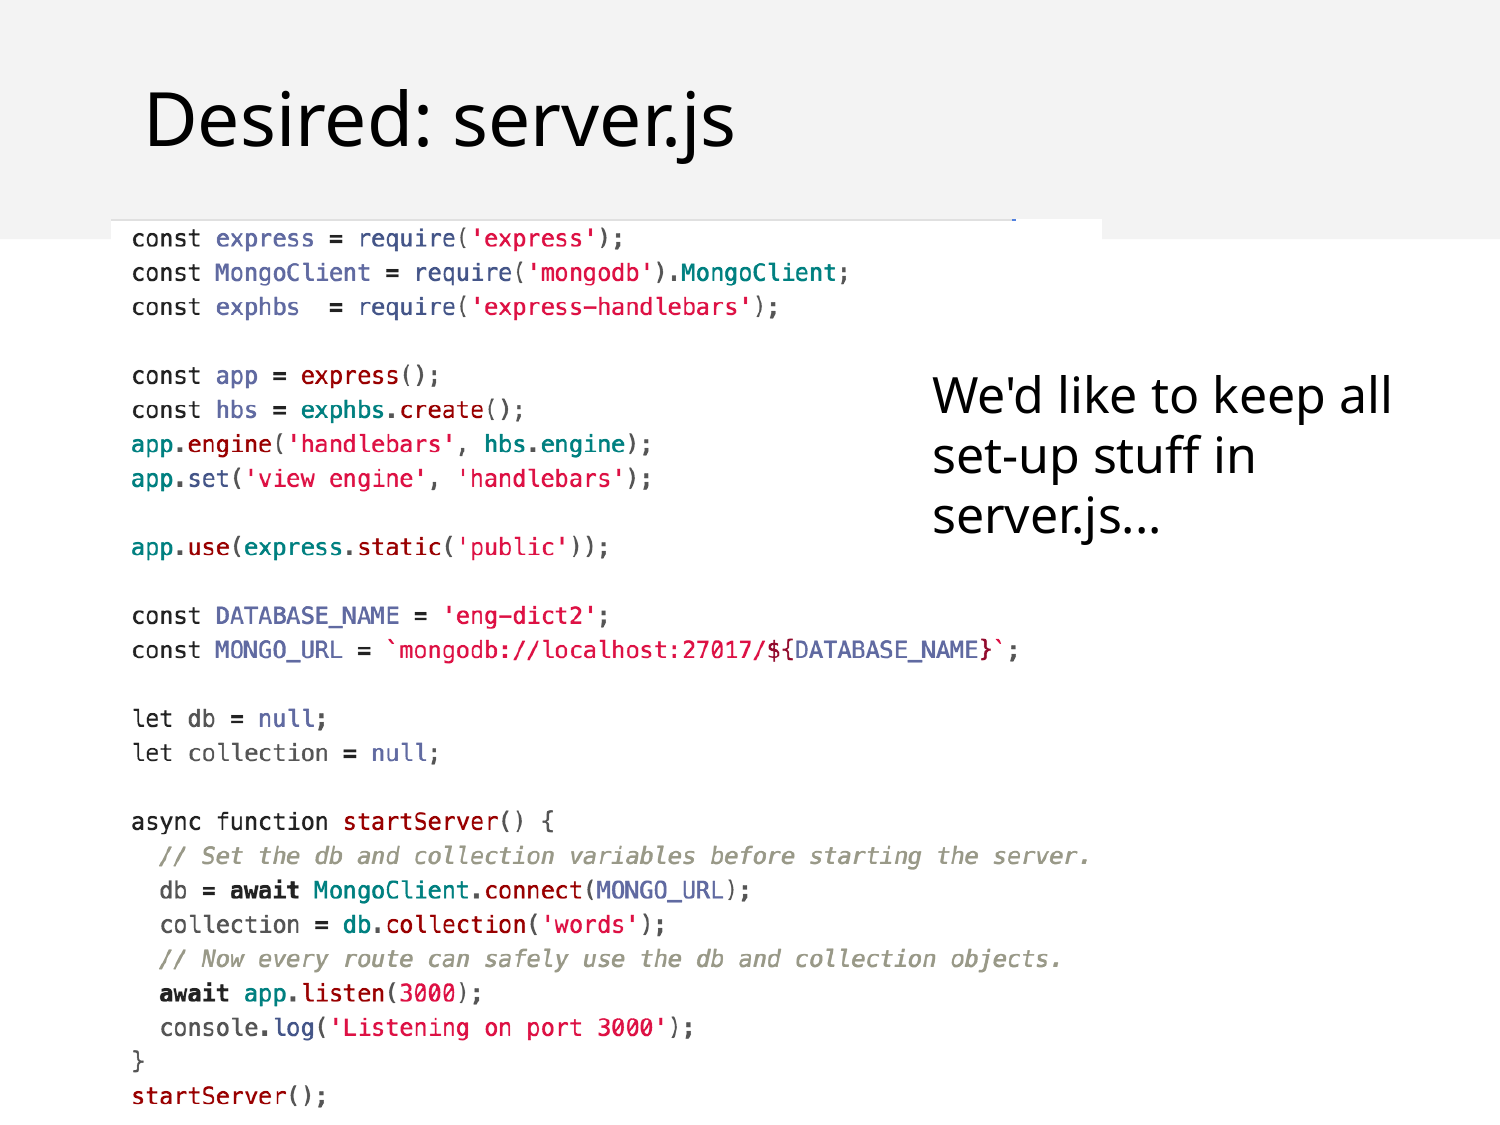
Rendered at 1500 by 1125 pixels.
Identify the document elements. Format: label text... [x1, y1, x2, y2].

text_box Desired: server.js [128, 56, 1372, 183]
picture [111, 219, 1102, 1113]
text_box We'd like to keep all set-up stuff in server.js... [1106, 348, 1427, 564]
